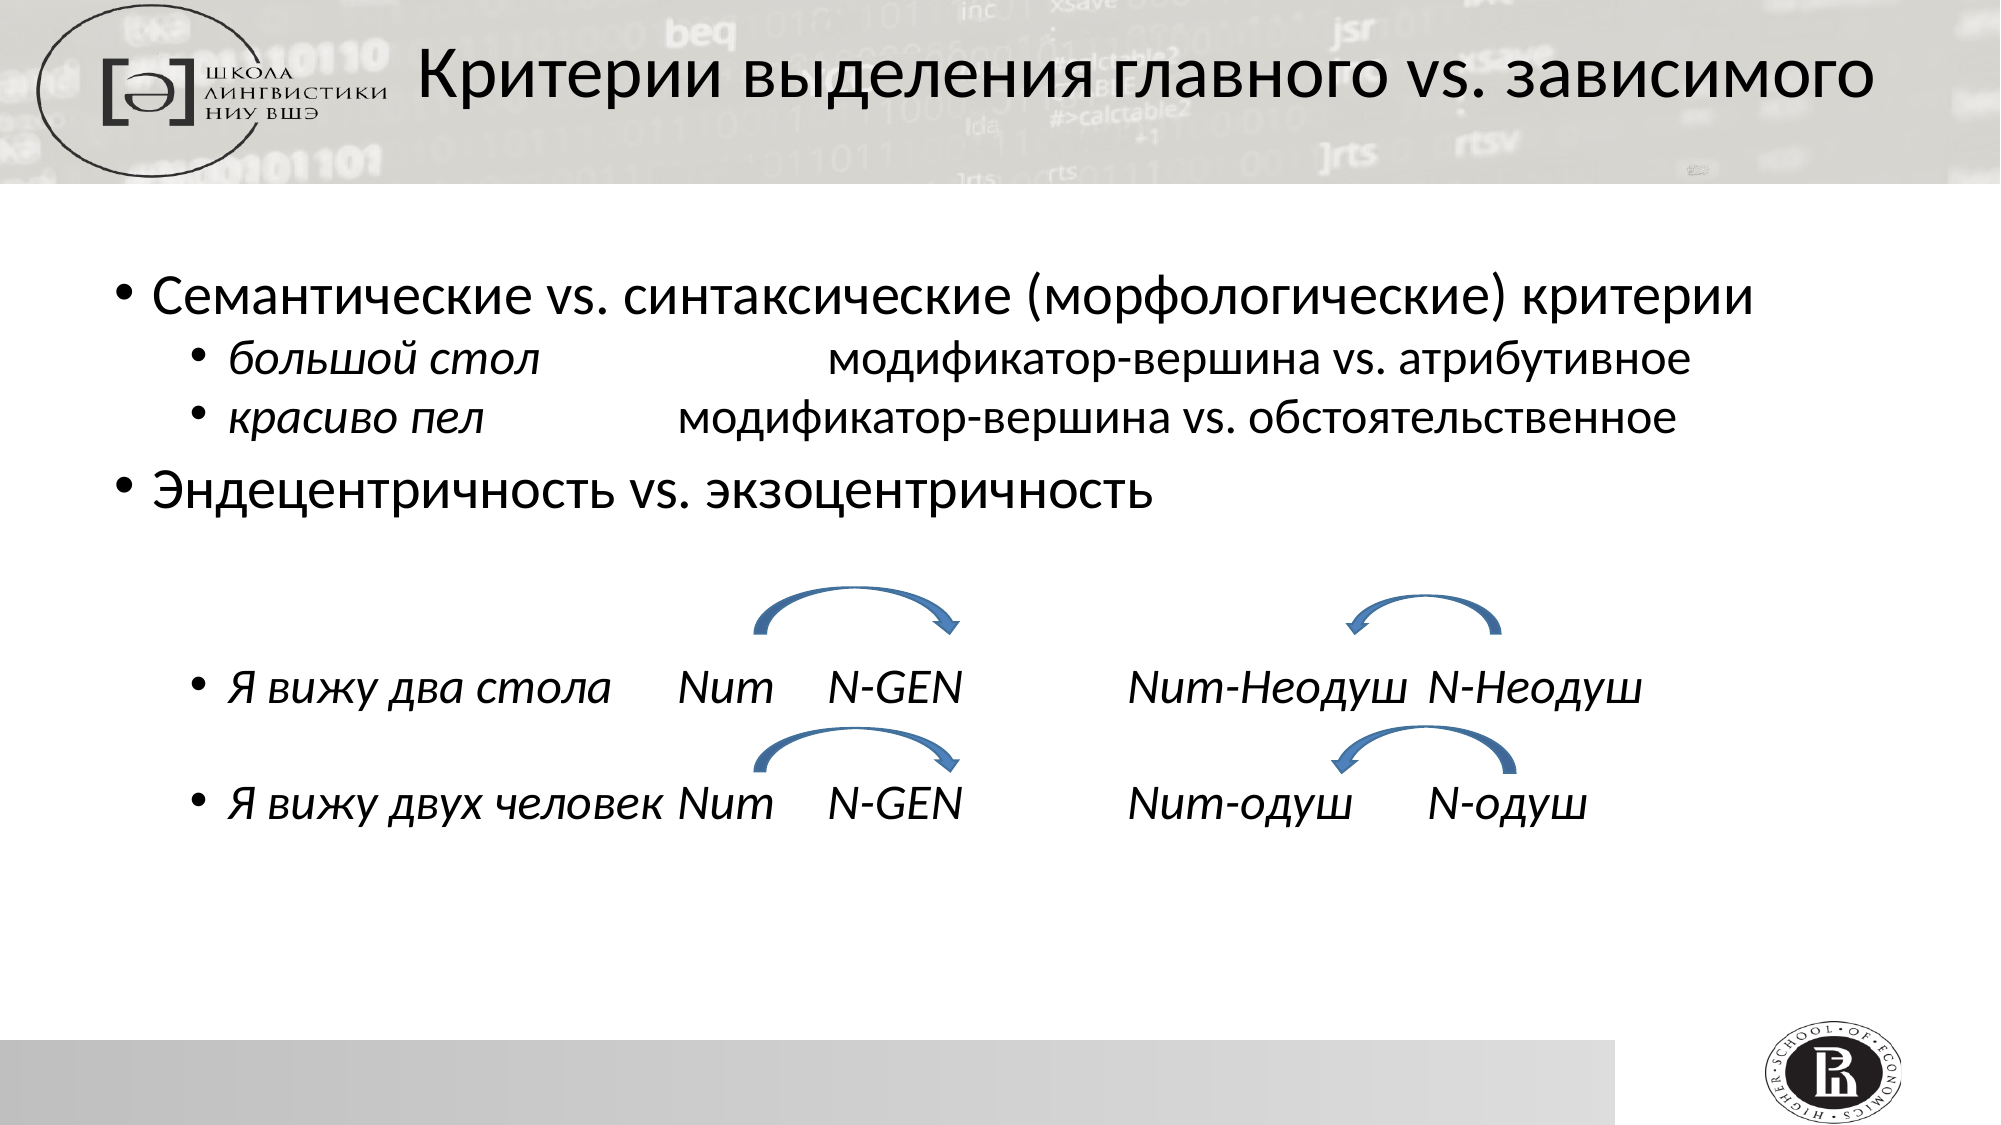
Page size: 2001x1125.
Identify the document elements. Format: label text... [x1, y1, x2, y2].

picture [31, 0, 387, 181]
text_box [1332, 726, 1516, 773]
text_box [1347, 595, 1501, 634]
text_box [754, 587, 959, 634]
picture [1765, 1021, 1902, 1125]
list Семантические vs. синтаксические (морфологические) критерии большой стол модификатор-вершина vs. атрибутивное красиво пел модификатор-вершина vs. обстоятельственное Эндецентричность vs. экзоцентричность Я вижу два стола Num N-GEN Num-Неодуш N-Неодуш Я вижу двух человек Num N-GEN Num-одуш N-одуш [99, 262, 1900, 1005]
title Критерии выделения главного vs. зависимого [402, 0, 1900, 147]
text_box [754, 727, 959, 772]
